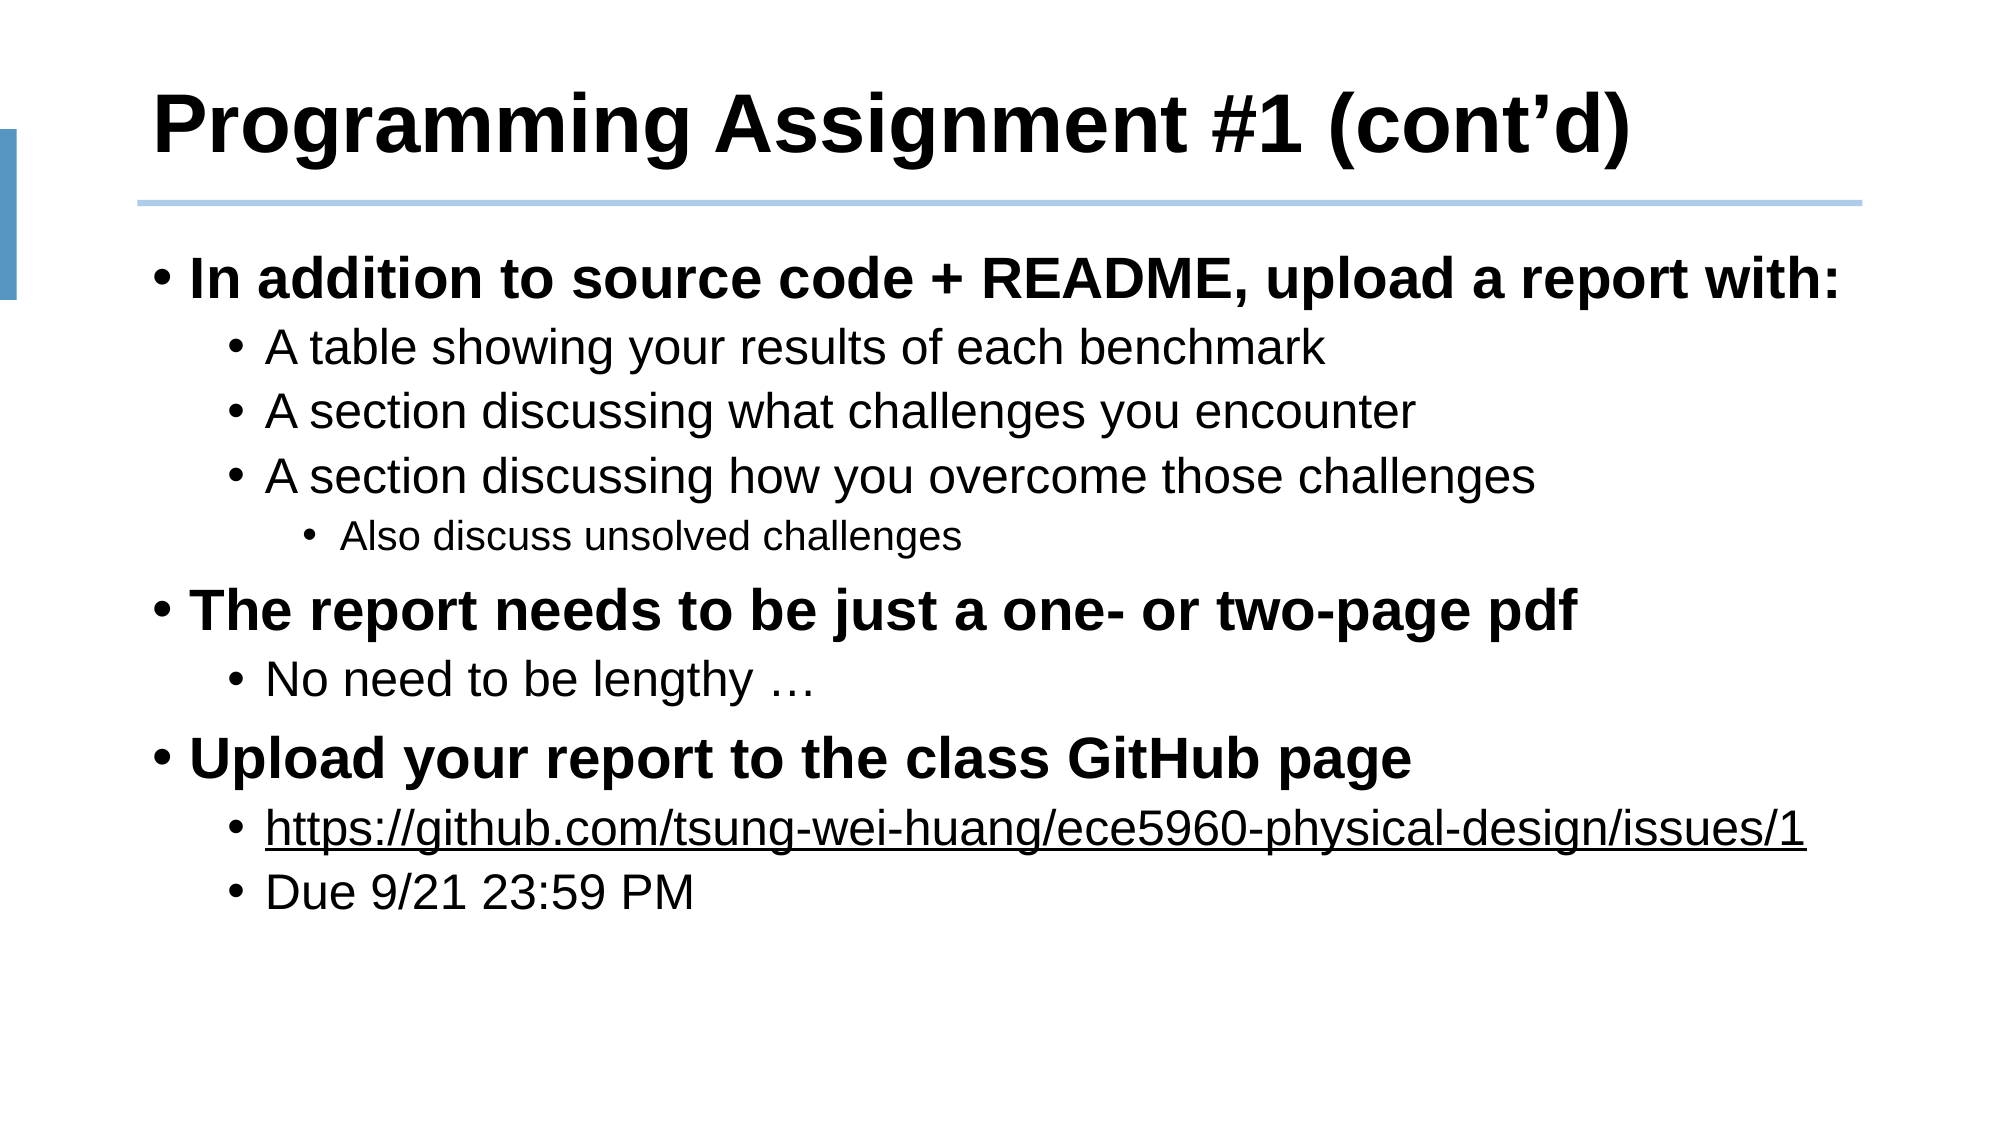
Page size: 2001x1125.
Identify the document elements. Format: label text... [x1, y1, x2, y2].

title Programming Assignment #1 (cont’d) [137, 42, 1863, 208]
list In addition to source code + README, upload a report with: A table showing your results of each benchmark A section discussing what challenges you encounter A section discussing how you overcome those challenges Also discuss unsolved challenges The report needs to be just a one- or two-page pdf No need to be lengthy … Upload your report to the class GitHub page https://github.com/tsung-wei-huang/ece5960-physical-design/issues/1 Due 9/21 23:59 PM [137, 240, 1863, 1014]
